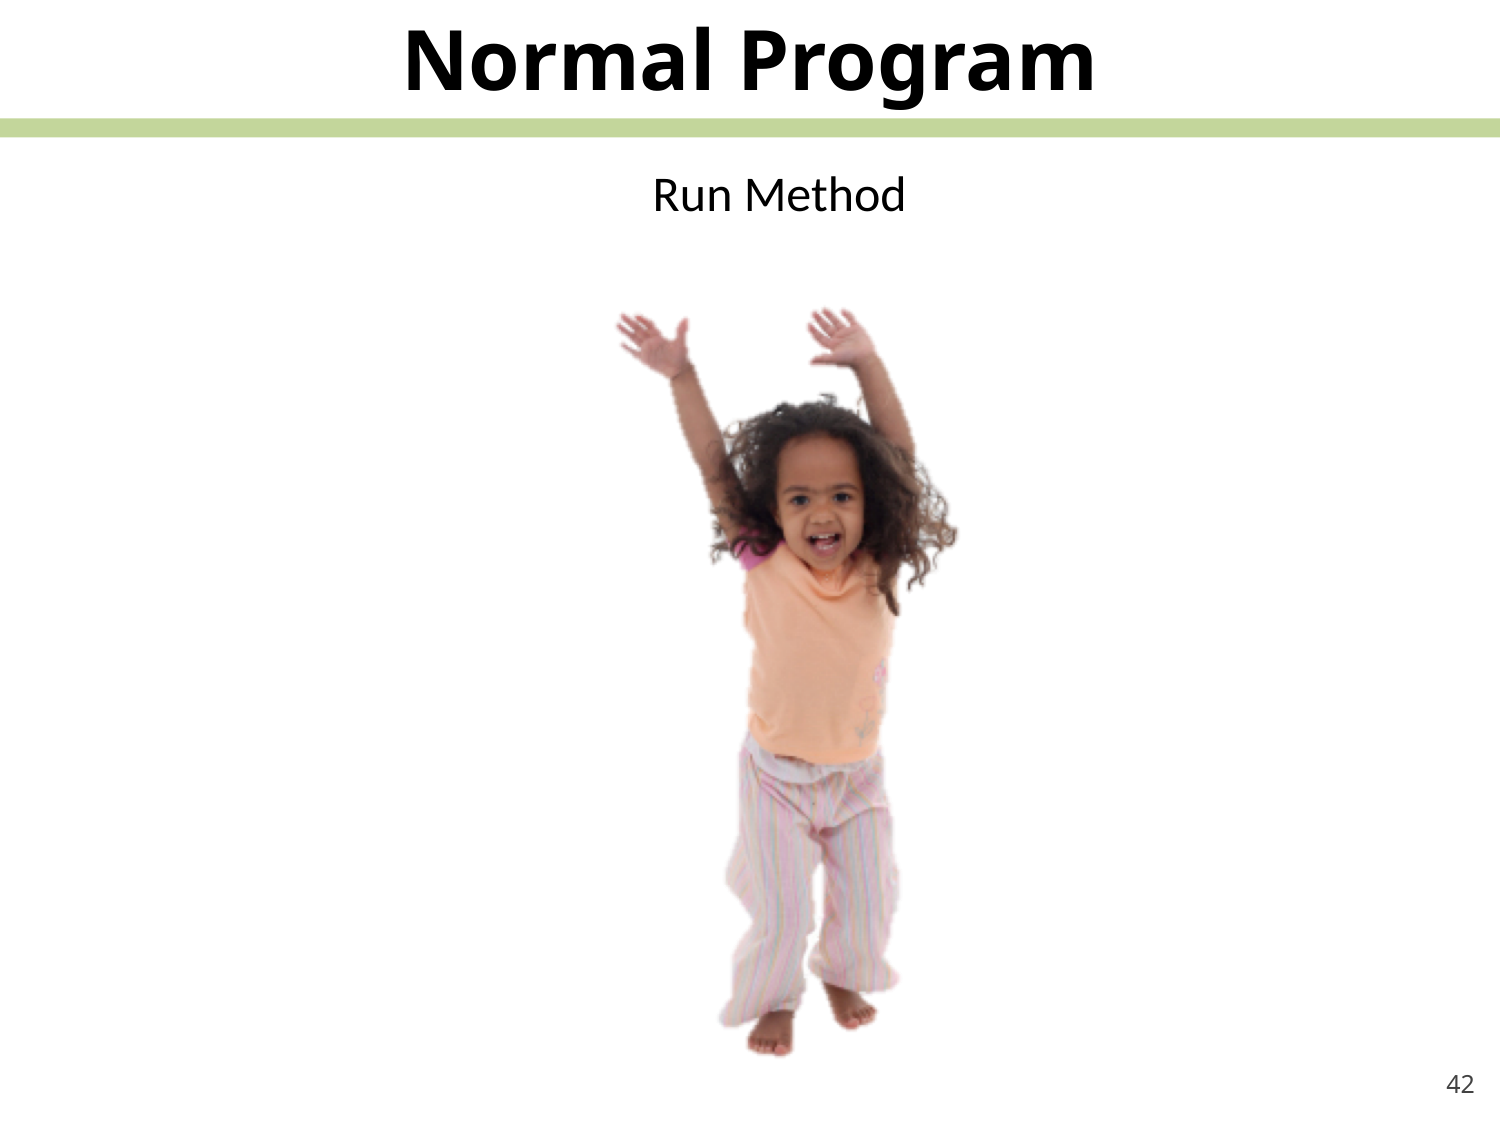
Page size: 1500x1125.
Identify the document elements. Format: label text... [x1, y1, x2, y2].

text_box Normal Program [0, 0, 1500, 120]
picture [521, 185, 1153, 1125]
text_box Run Method [637, 154, 922, 185]
